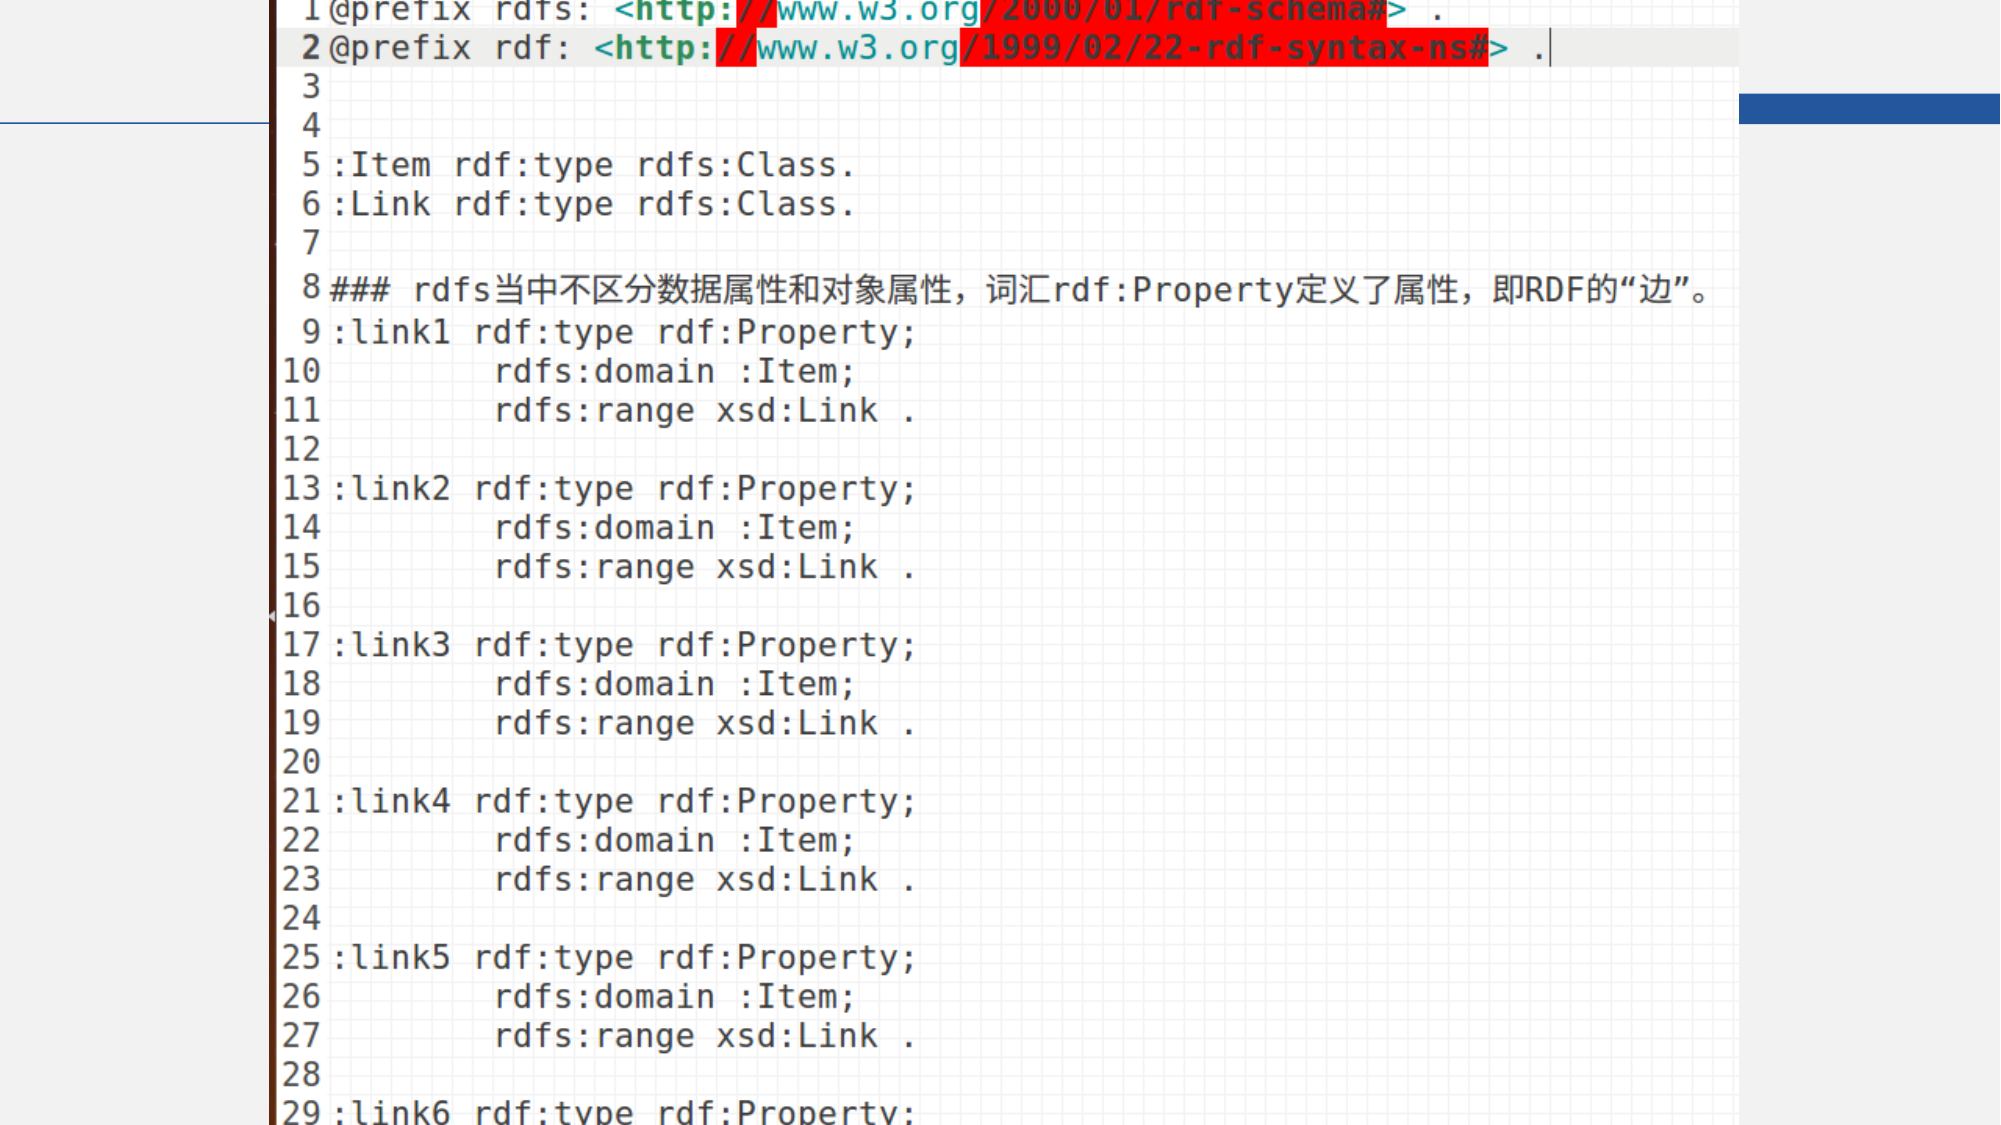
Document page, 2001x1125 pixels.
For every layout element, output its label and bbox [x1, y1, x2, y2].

picture [269, 0, 1739, 1125]
